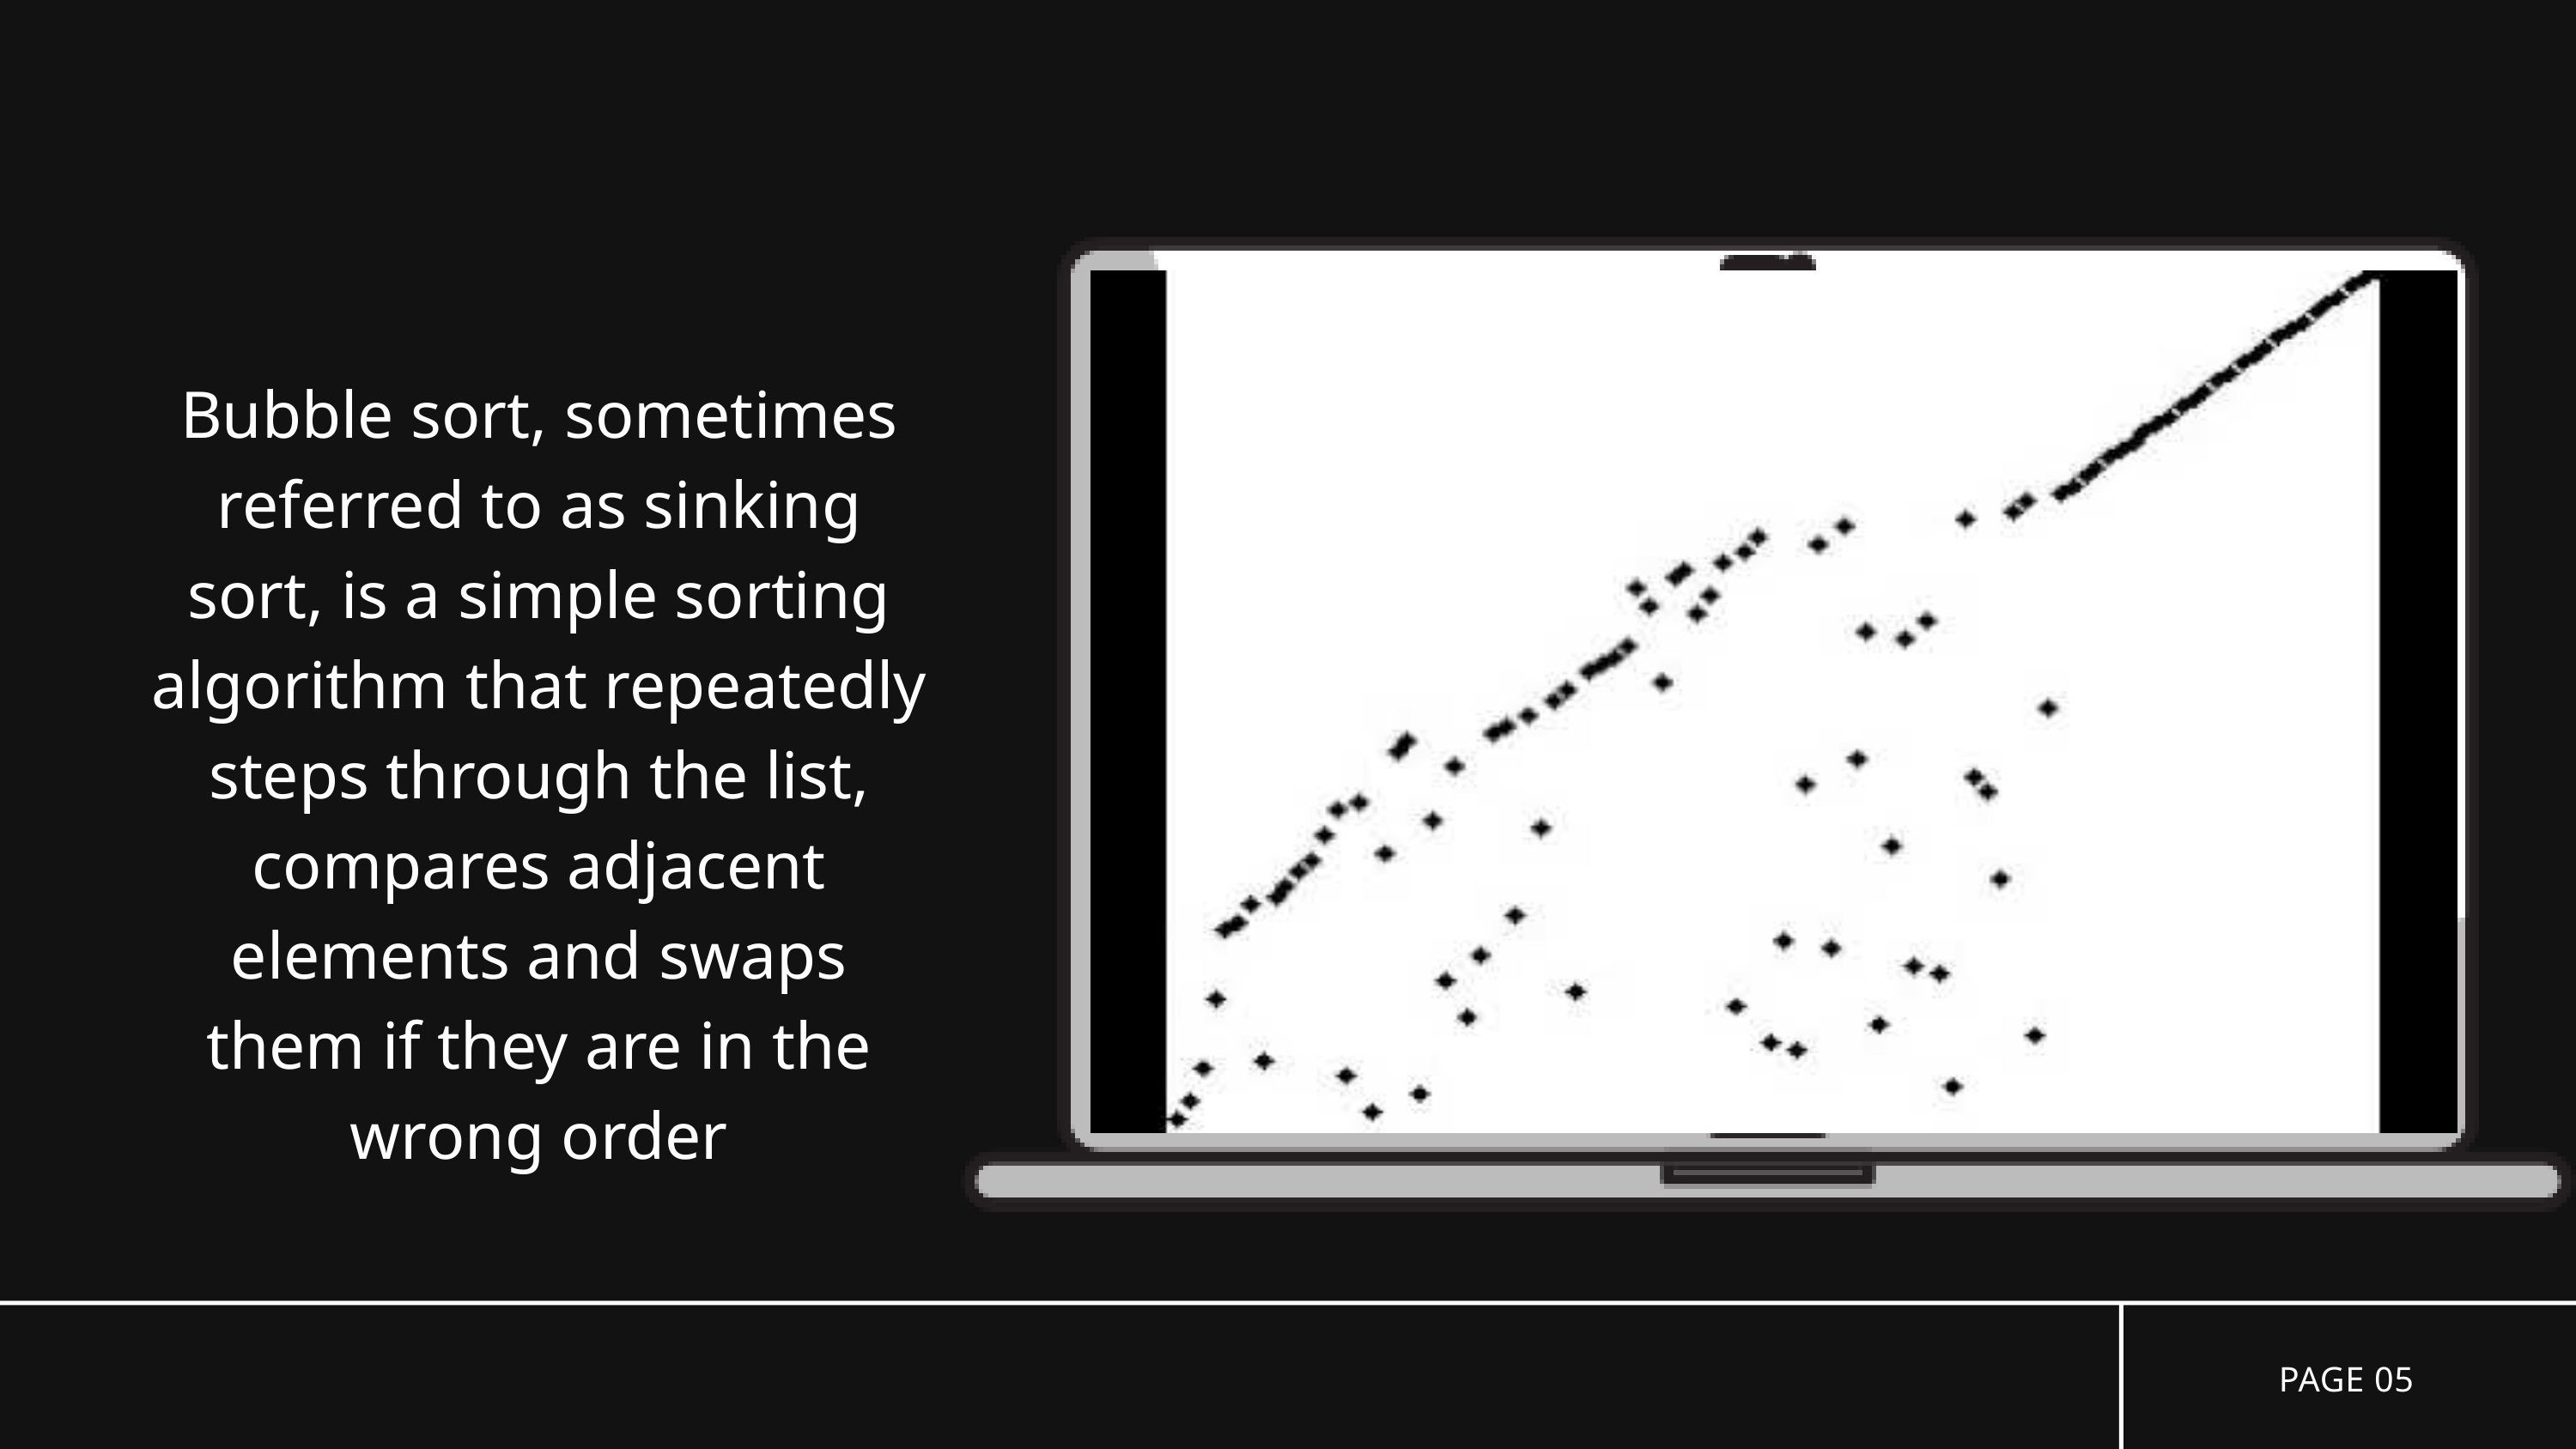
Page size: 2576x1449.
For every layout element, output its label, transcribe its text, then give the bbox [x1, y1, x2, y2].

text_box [961, 236, 2576, 1212]
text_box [0, 1300, 2576, 1449]
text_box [1090, 270, 2458, 1134]
text_box Bubble sort, sometimes referred to as sinking sort, is a simple sorting algorithm that repeatedly steps through the list, compares adjacent elements and swaps them if they are in the wrong order [144, 360, 934, 1172]
